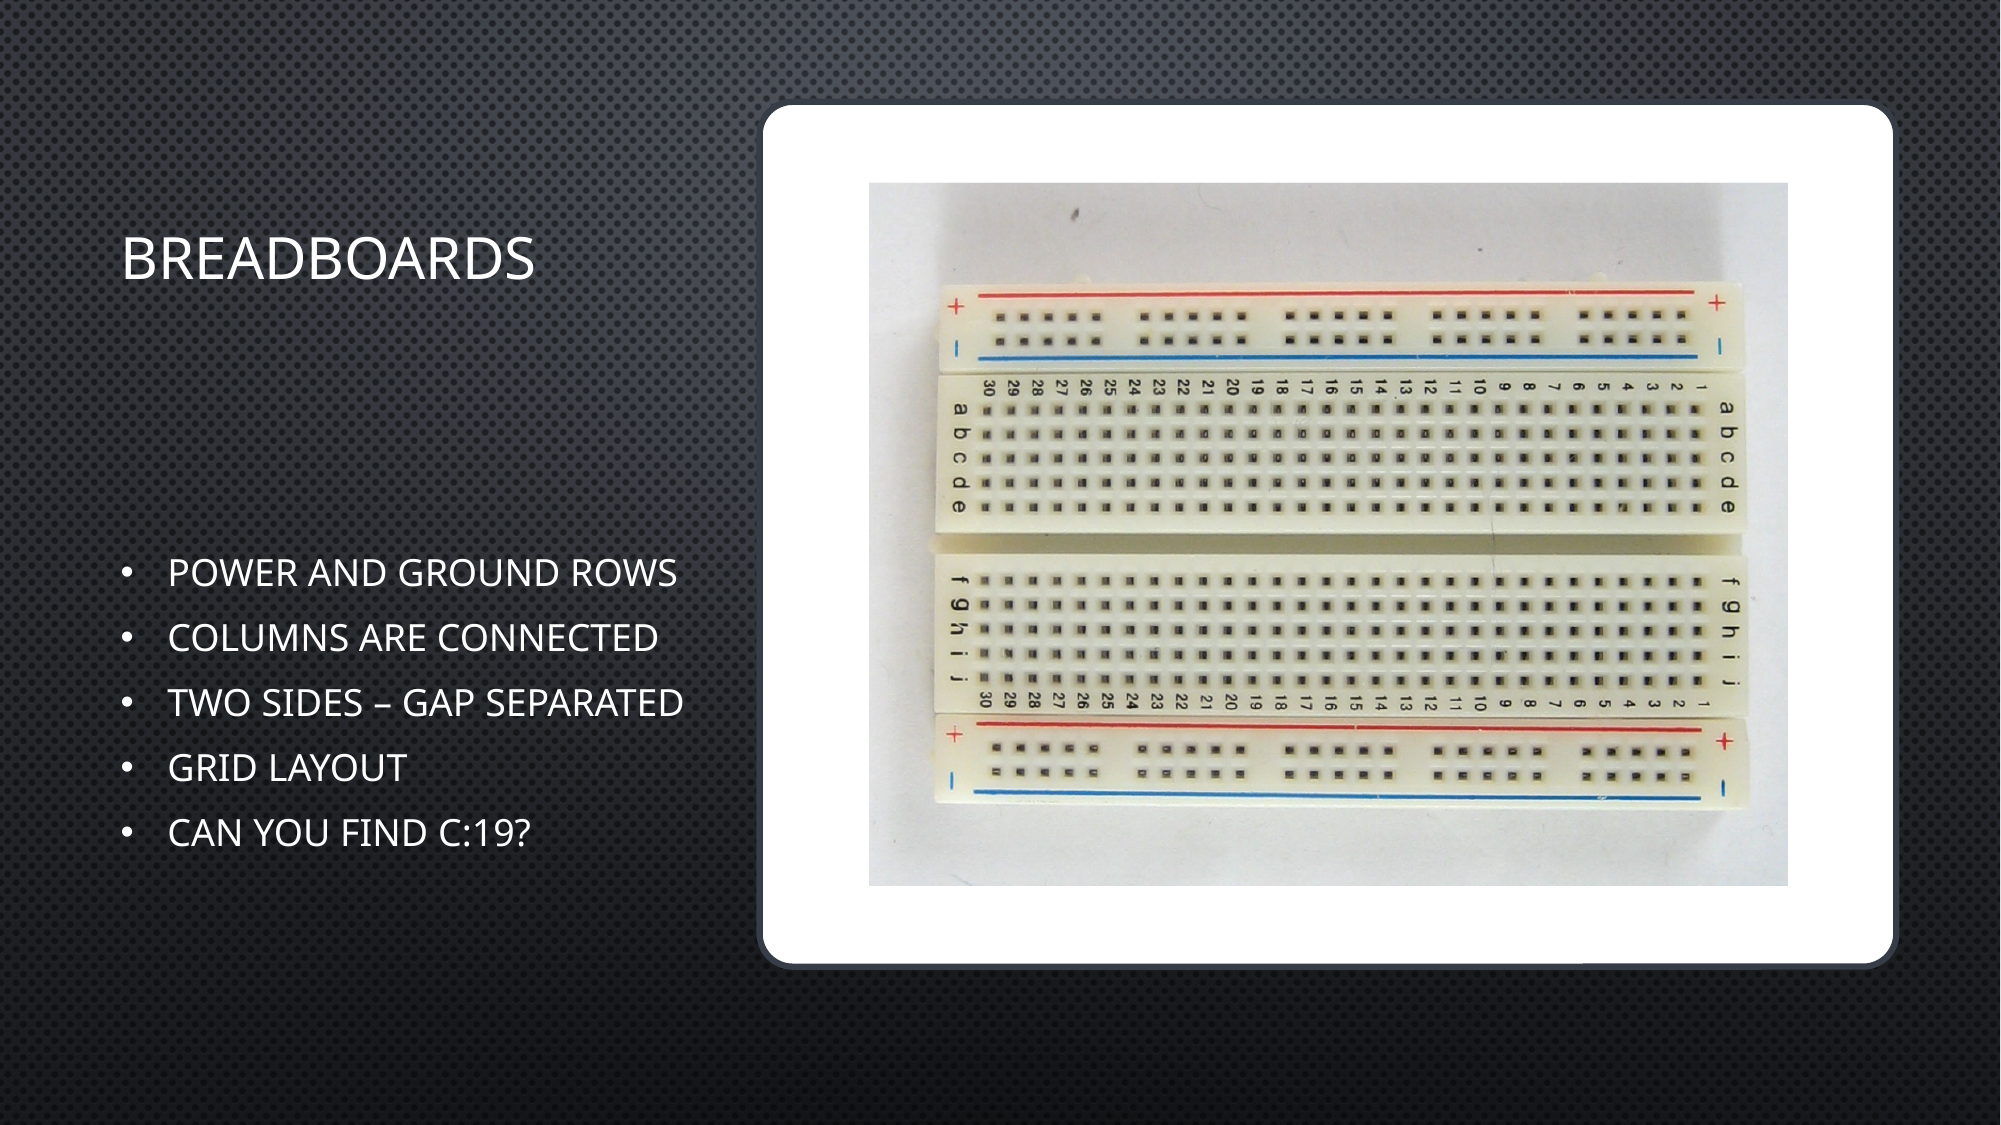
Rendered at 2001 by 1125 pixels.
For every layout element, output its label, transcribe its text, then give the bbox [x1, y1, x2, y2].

list Power and ground rows Columns are connected Two sides – gap separated Grid Layout Can you Find C:19? [105, 437, 704, 966]
picture [869, 74, 1788, 994]
text_box [758, 100, 976, 969]
title Breadboards [105, 99, 704, 413]
text_box [1680, 100, 1898, 969]
